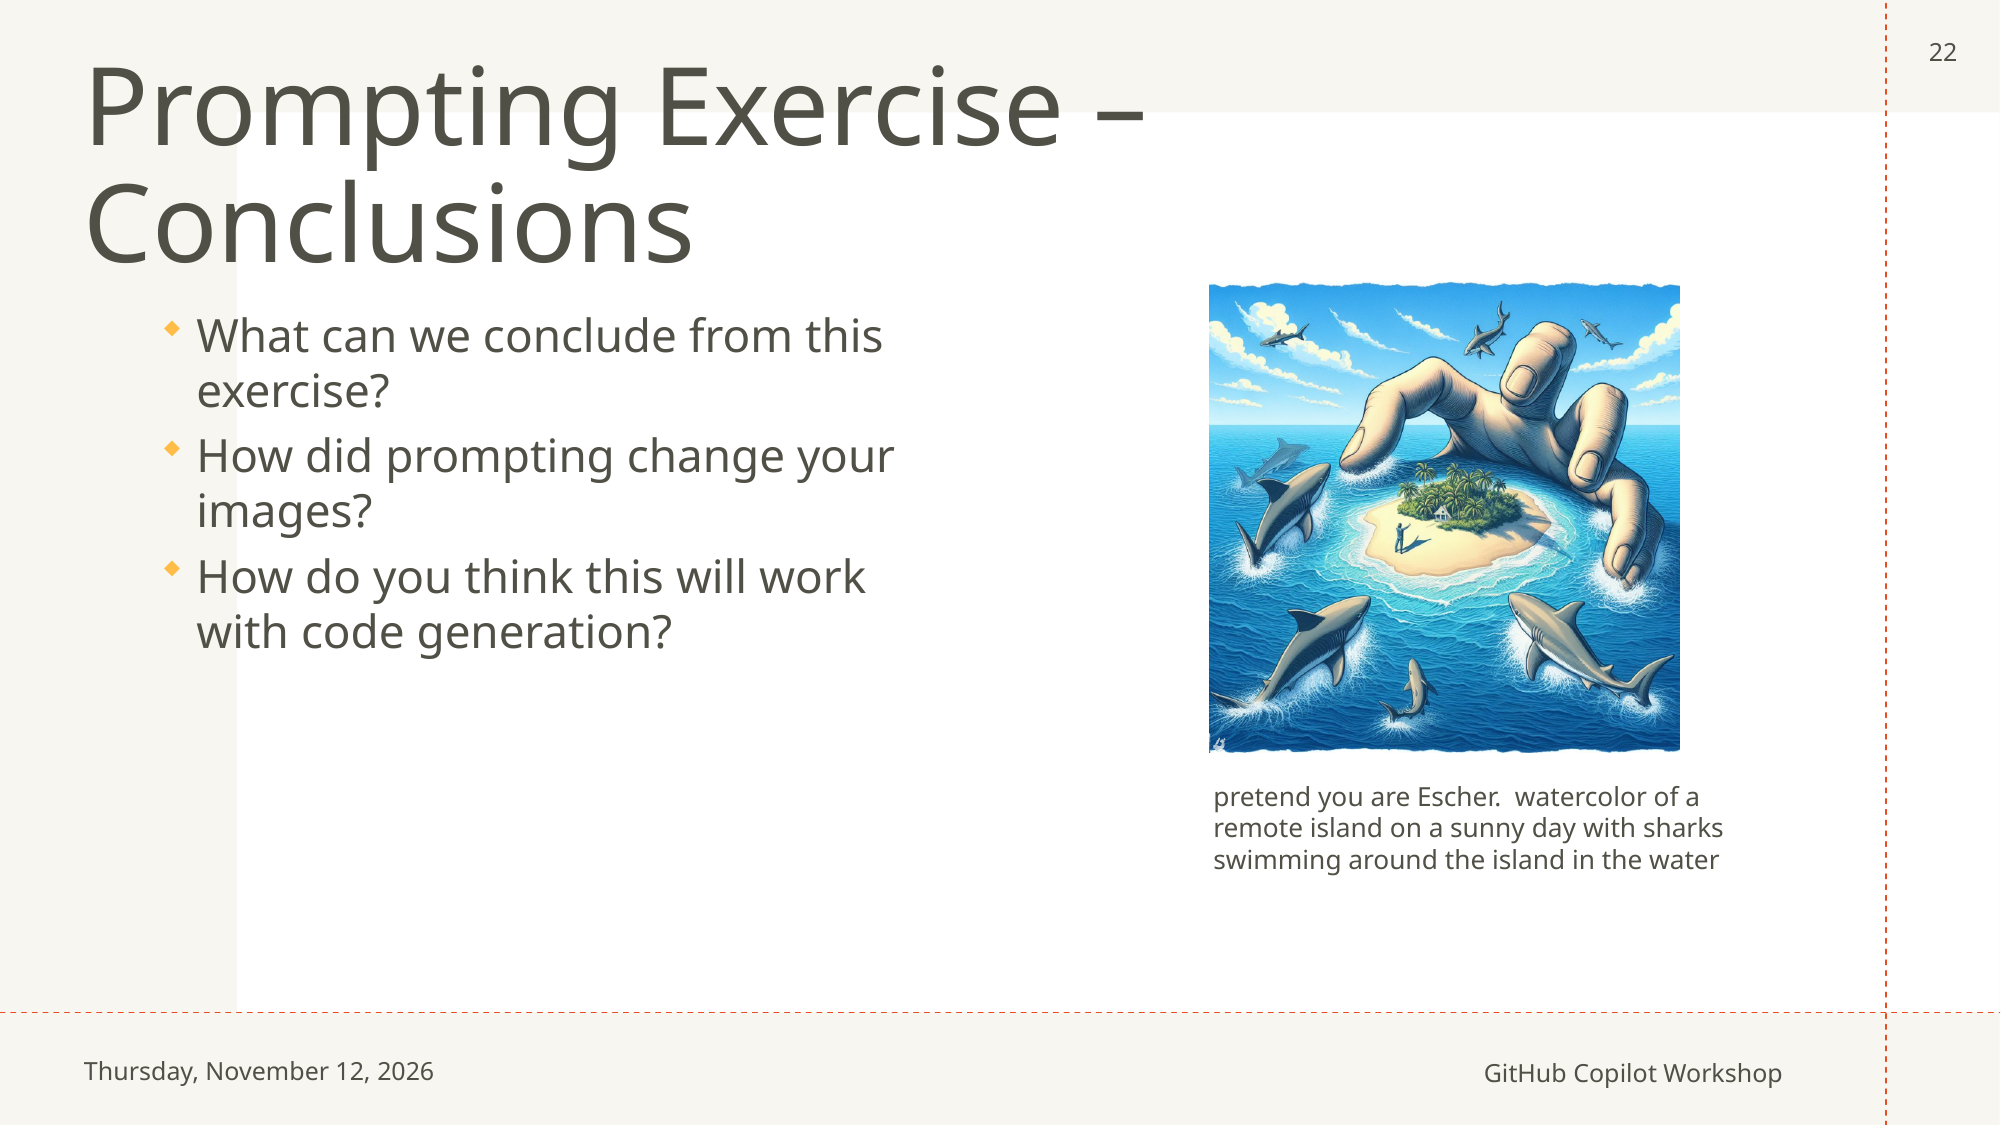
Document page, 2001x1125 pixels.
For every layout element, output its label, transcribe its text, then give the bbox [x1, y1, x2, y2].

list What can we conclude from this exercise? How did prompting change your images? How do you think this will work with code generation? [68, 299, 921, 952]
footer GitHub Copilot Workshop [618, 1020, 1799, 1125]
slide_number 22 [1886, 0, 2000, 110]
picture [1209, 281, 1680, 753]
title Prompting Exercise – Conclusions [68, 59, 1794, 278]
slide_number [68, 1020, 519, 1125]
text_box pretend you are Escher. watercolor of a remote island on a sunny day with sharks swimming around the island in the water [1130, 772, 1779, 902]
